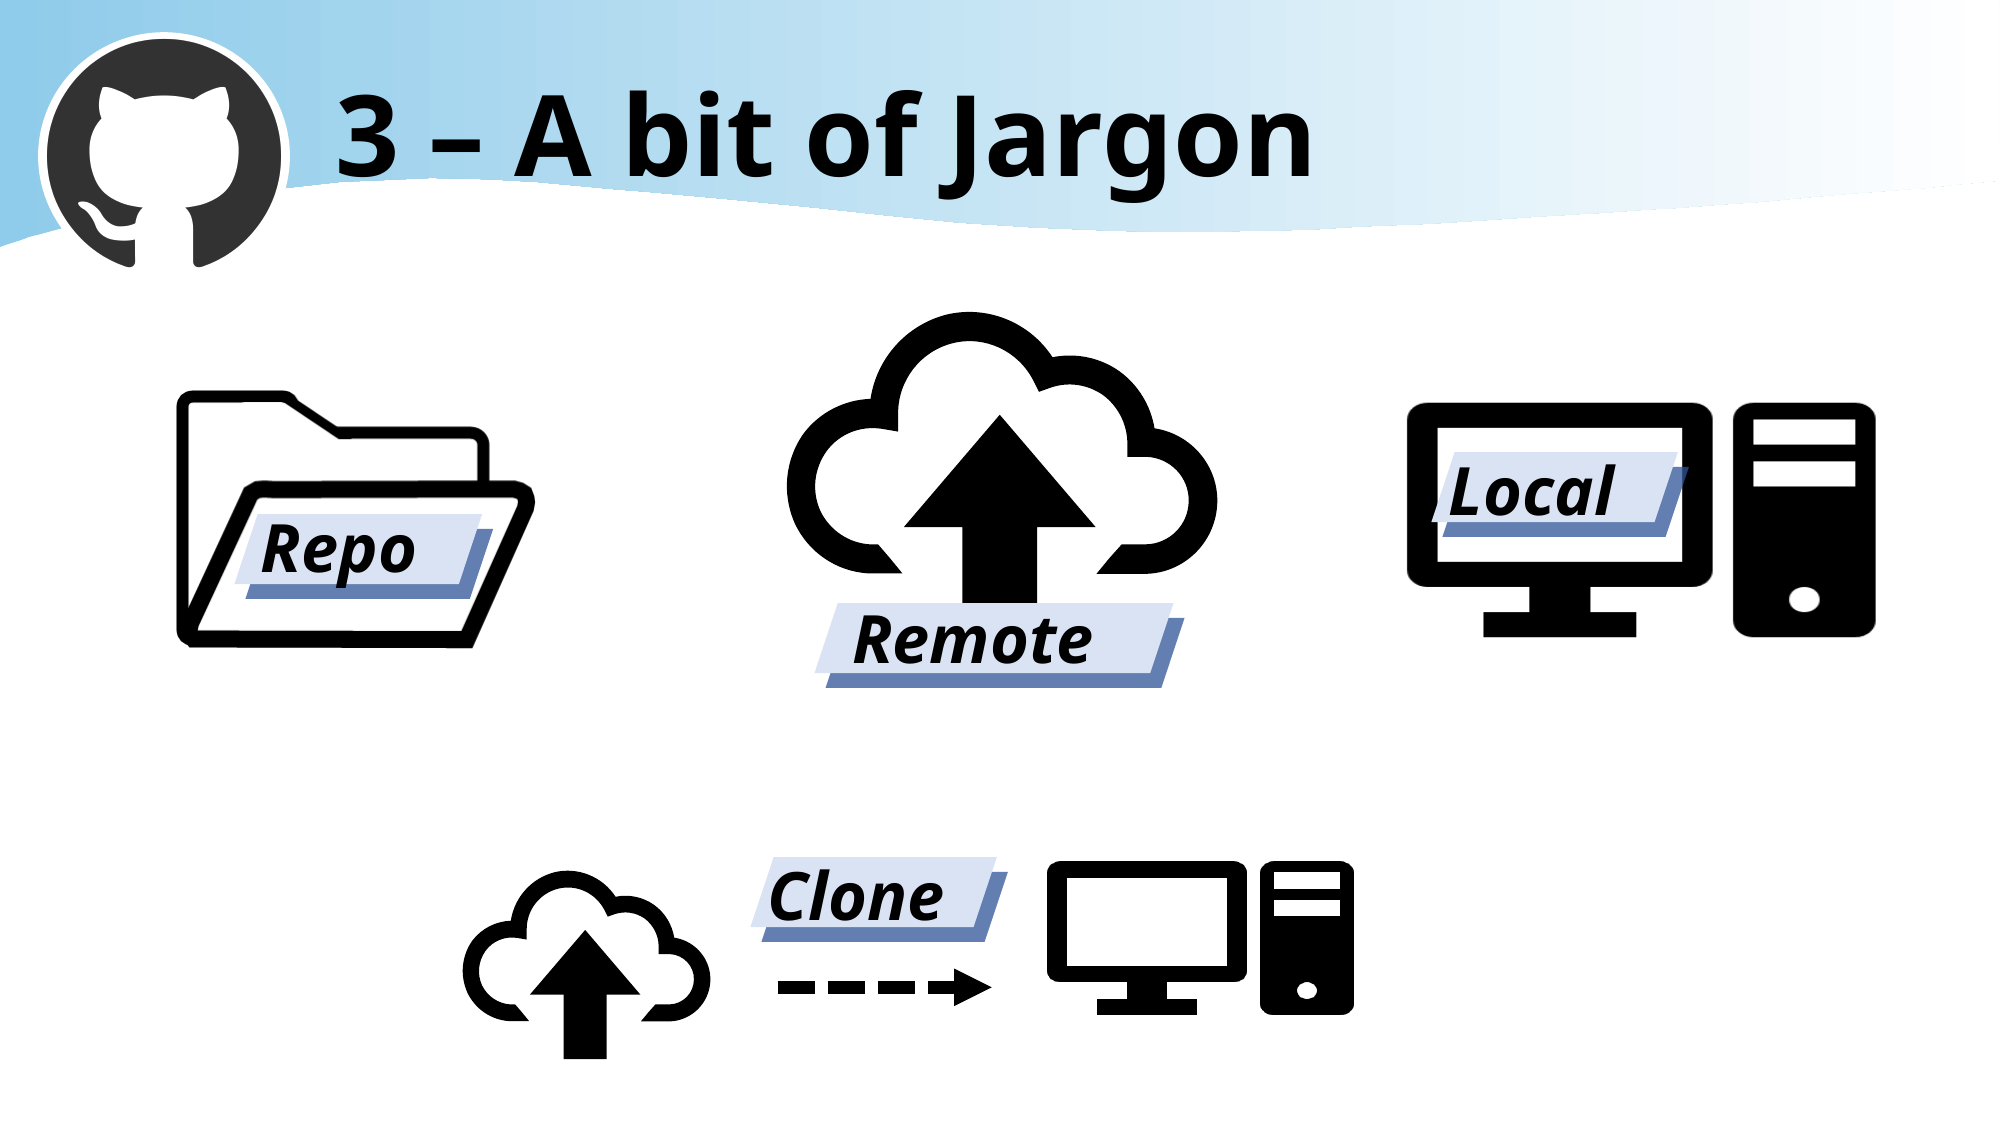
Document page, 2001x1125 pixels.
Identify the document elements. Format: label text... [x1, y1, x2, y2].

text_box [176, 390, 536, 649]
picture [1040, 806, 1360, 1070]
title 3 – A bit of Jargon [320, 46, 1863, 234]
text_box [750, 845, 1008, 942]
picture [1397, 319, 1886, 721]
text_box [786, 311, 1218, 640]
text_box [1431, 441, 1689, 537]
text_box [814, 589, 1185, 688]
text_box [462, 870, 711, 1060]
picture [47, 36, 281, 270]
